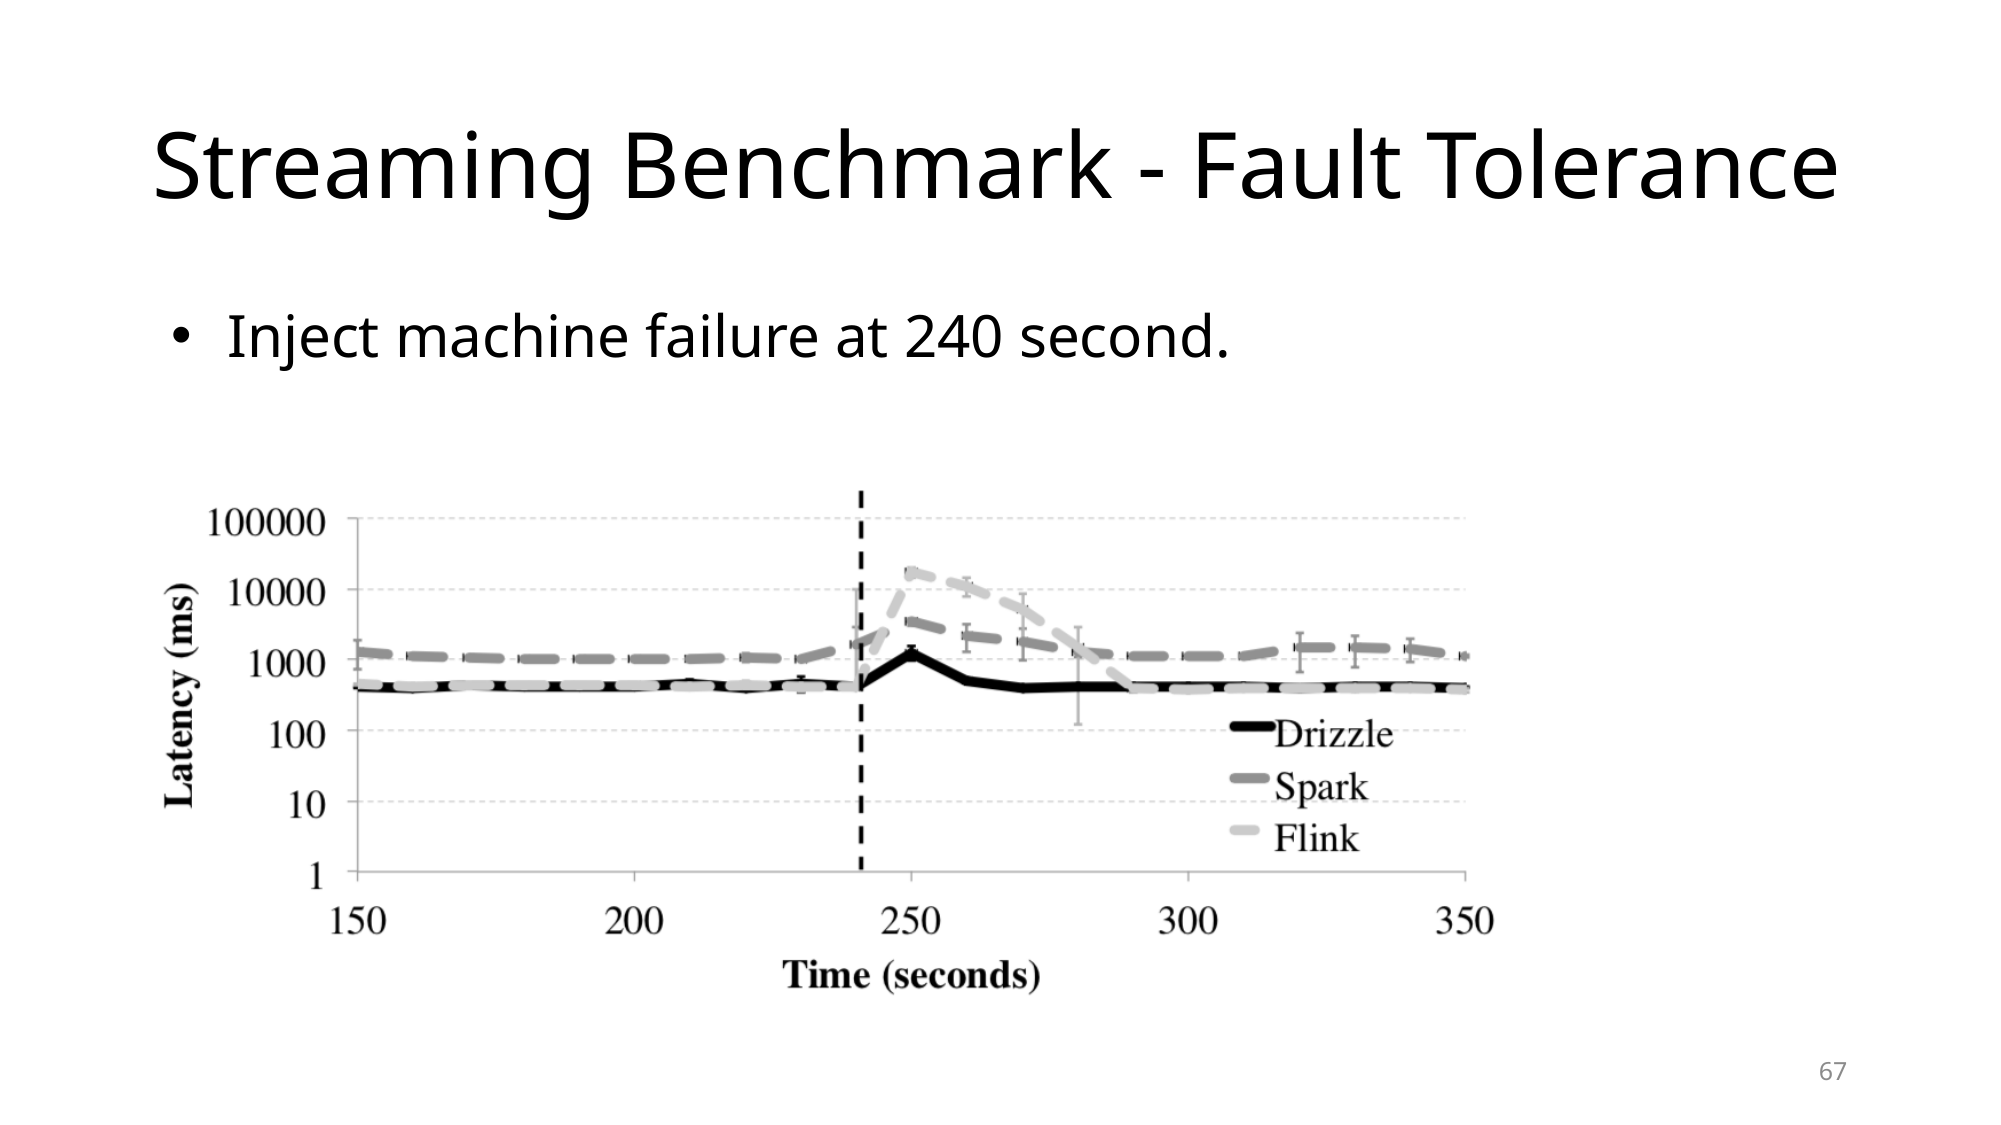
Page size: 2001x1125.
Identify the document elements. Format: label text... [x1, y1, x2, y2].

list Inject machine failure at 240 second. [137, 299, 1863, 1014]
title Streaming Benchmark - Fault Tolerance [137, 59, 1863, 278]
slide_number 67 [1412, 1042, 1863, 1103]
picture [137, 470, 1546, 1014]
